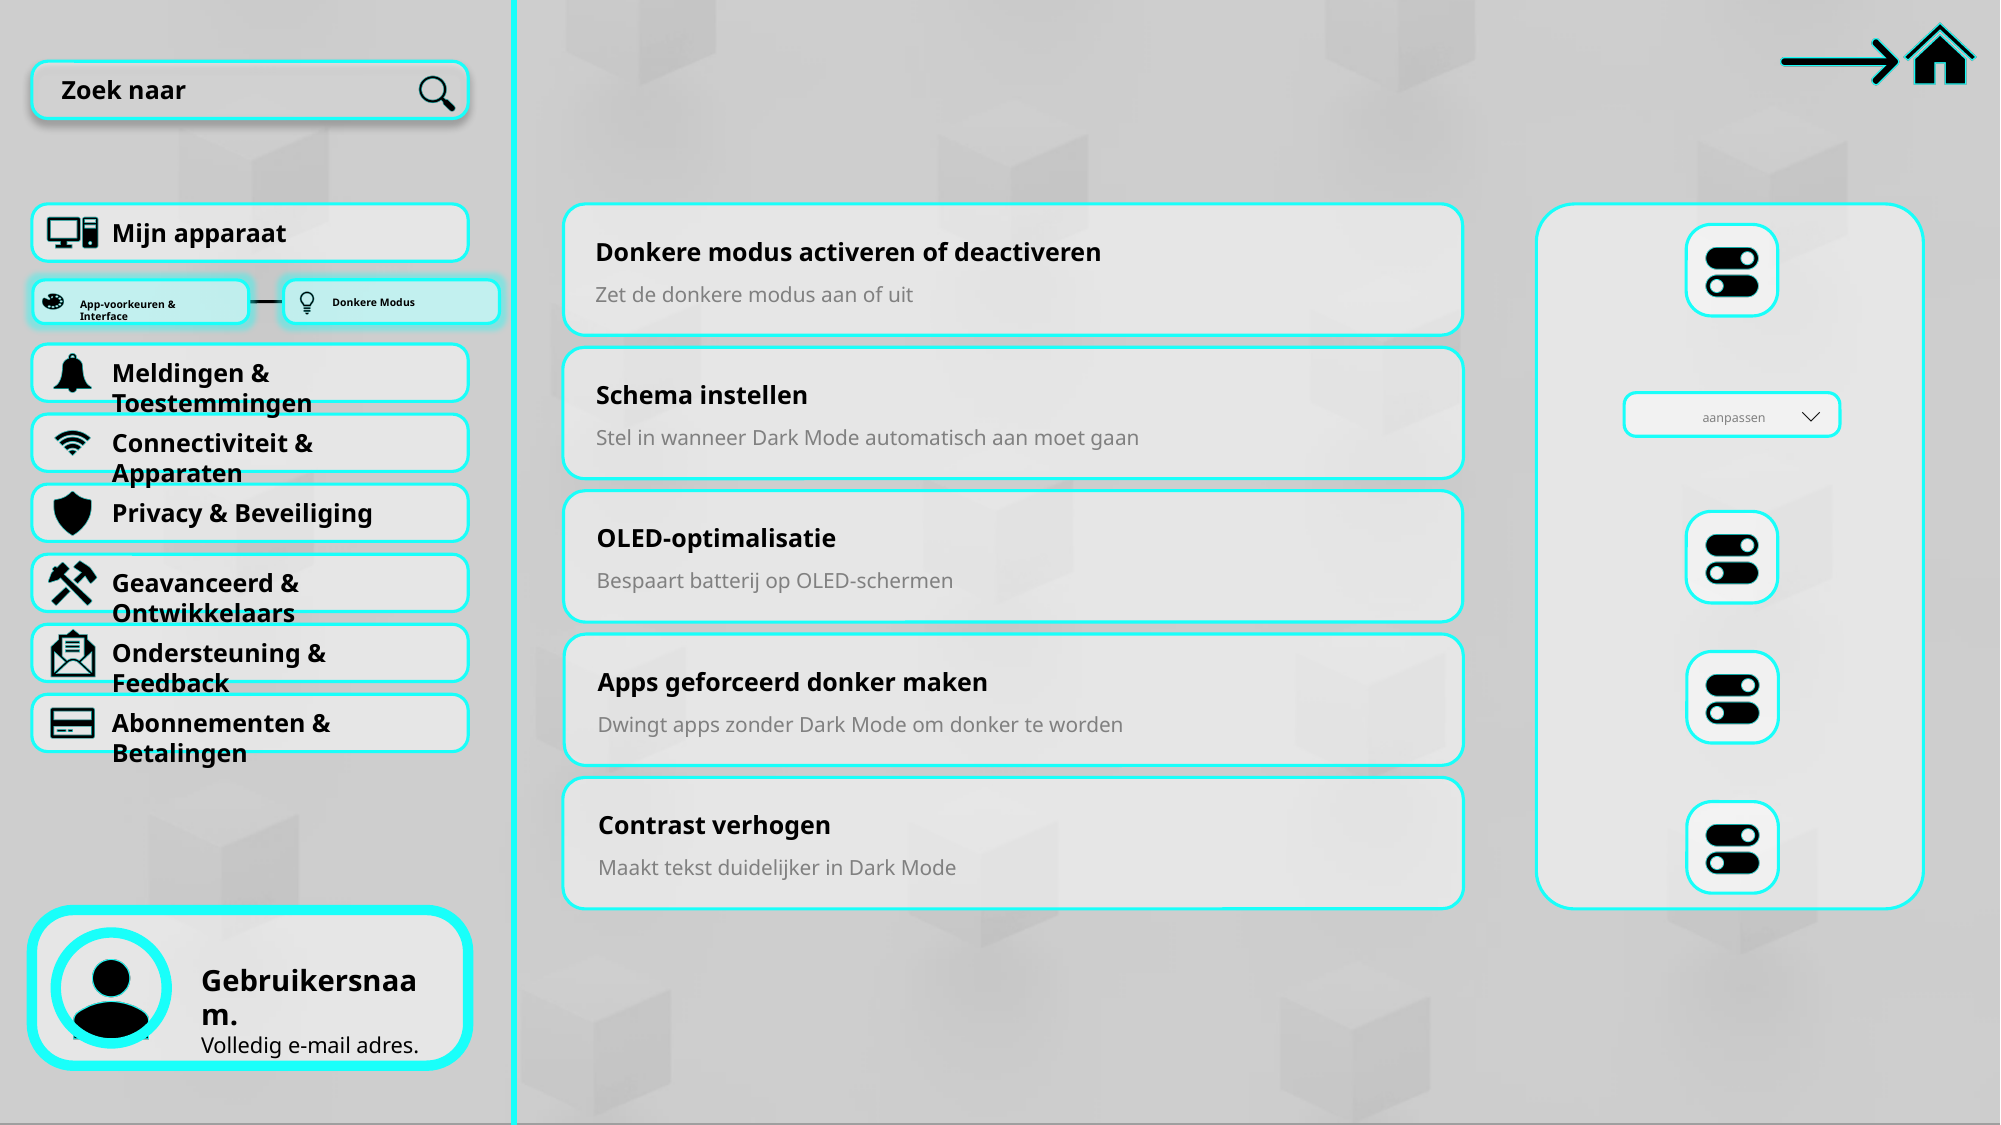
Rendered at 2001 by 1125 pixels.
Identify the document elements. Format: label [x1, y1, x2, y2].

text_box [1685, 510, 1779, 604]
text_box [283, 279, 500, 324]
text_box [31, 693, 469, 753]
text_box [1623, 392, 1841, 437]
text_box [32, 279, 250, 325]
text_box [1686, 801, 1779, 894]
text_box [31, 203, 469, 262]
text_box [562, 776, 1464, 910]
text_box [31, 413, 469, 472]
text_box [31, 623, 469, 683]
text_box [1685, 223, 1779, 317]
text_box [562, 203, 1464, 336]
text_box [1686, 650, 1779, 744]
text_box [31, 343, 469, 402]
text_box [563, 633, 1464, 766]
text_box [31, 909, 469, 1067]
text_box [31, 553, 479, 612]
picture [0, 0, 2000, 1124]
text_box [31, 60, 469, 119]
text_box [31, 483, 469, 542]
text_box [562, 490, 1464, 623]
text_box [1775, 0, 1982, 126]
text_box [562, 346, 1464, 480]
